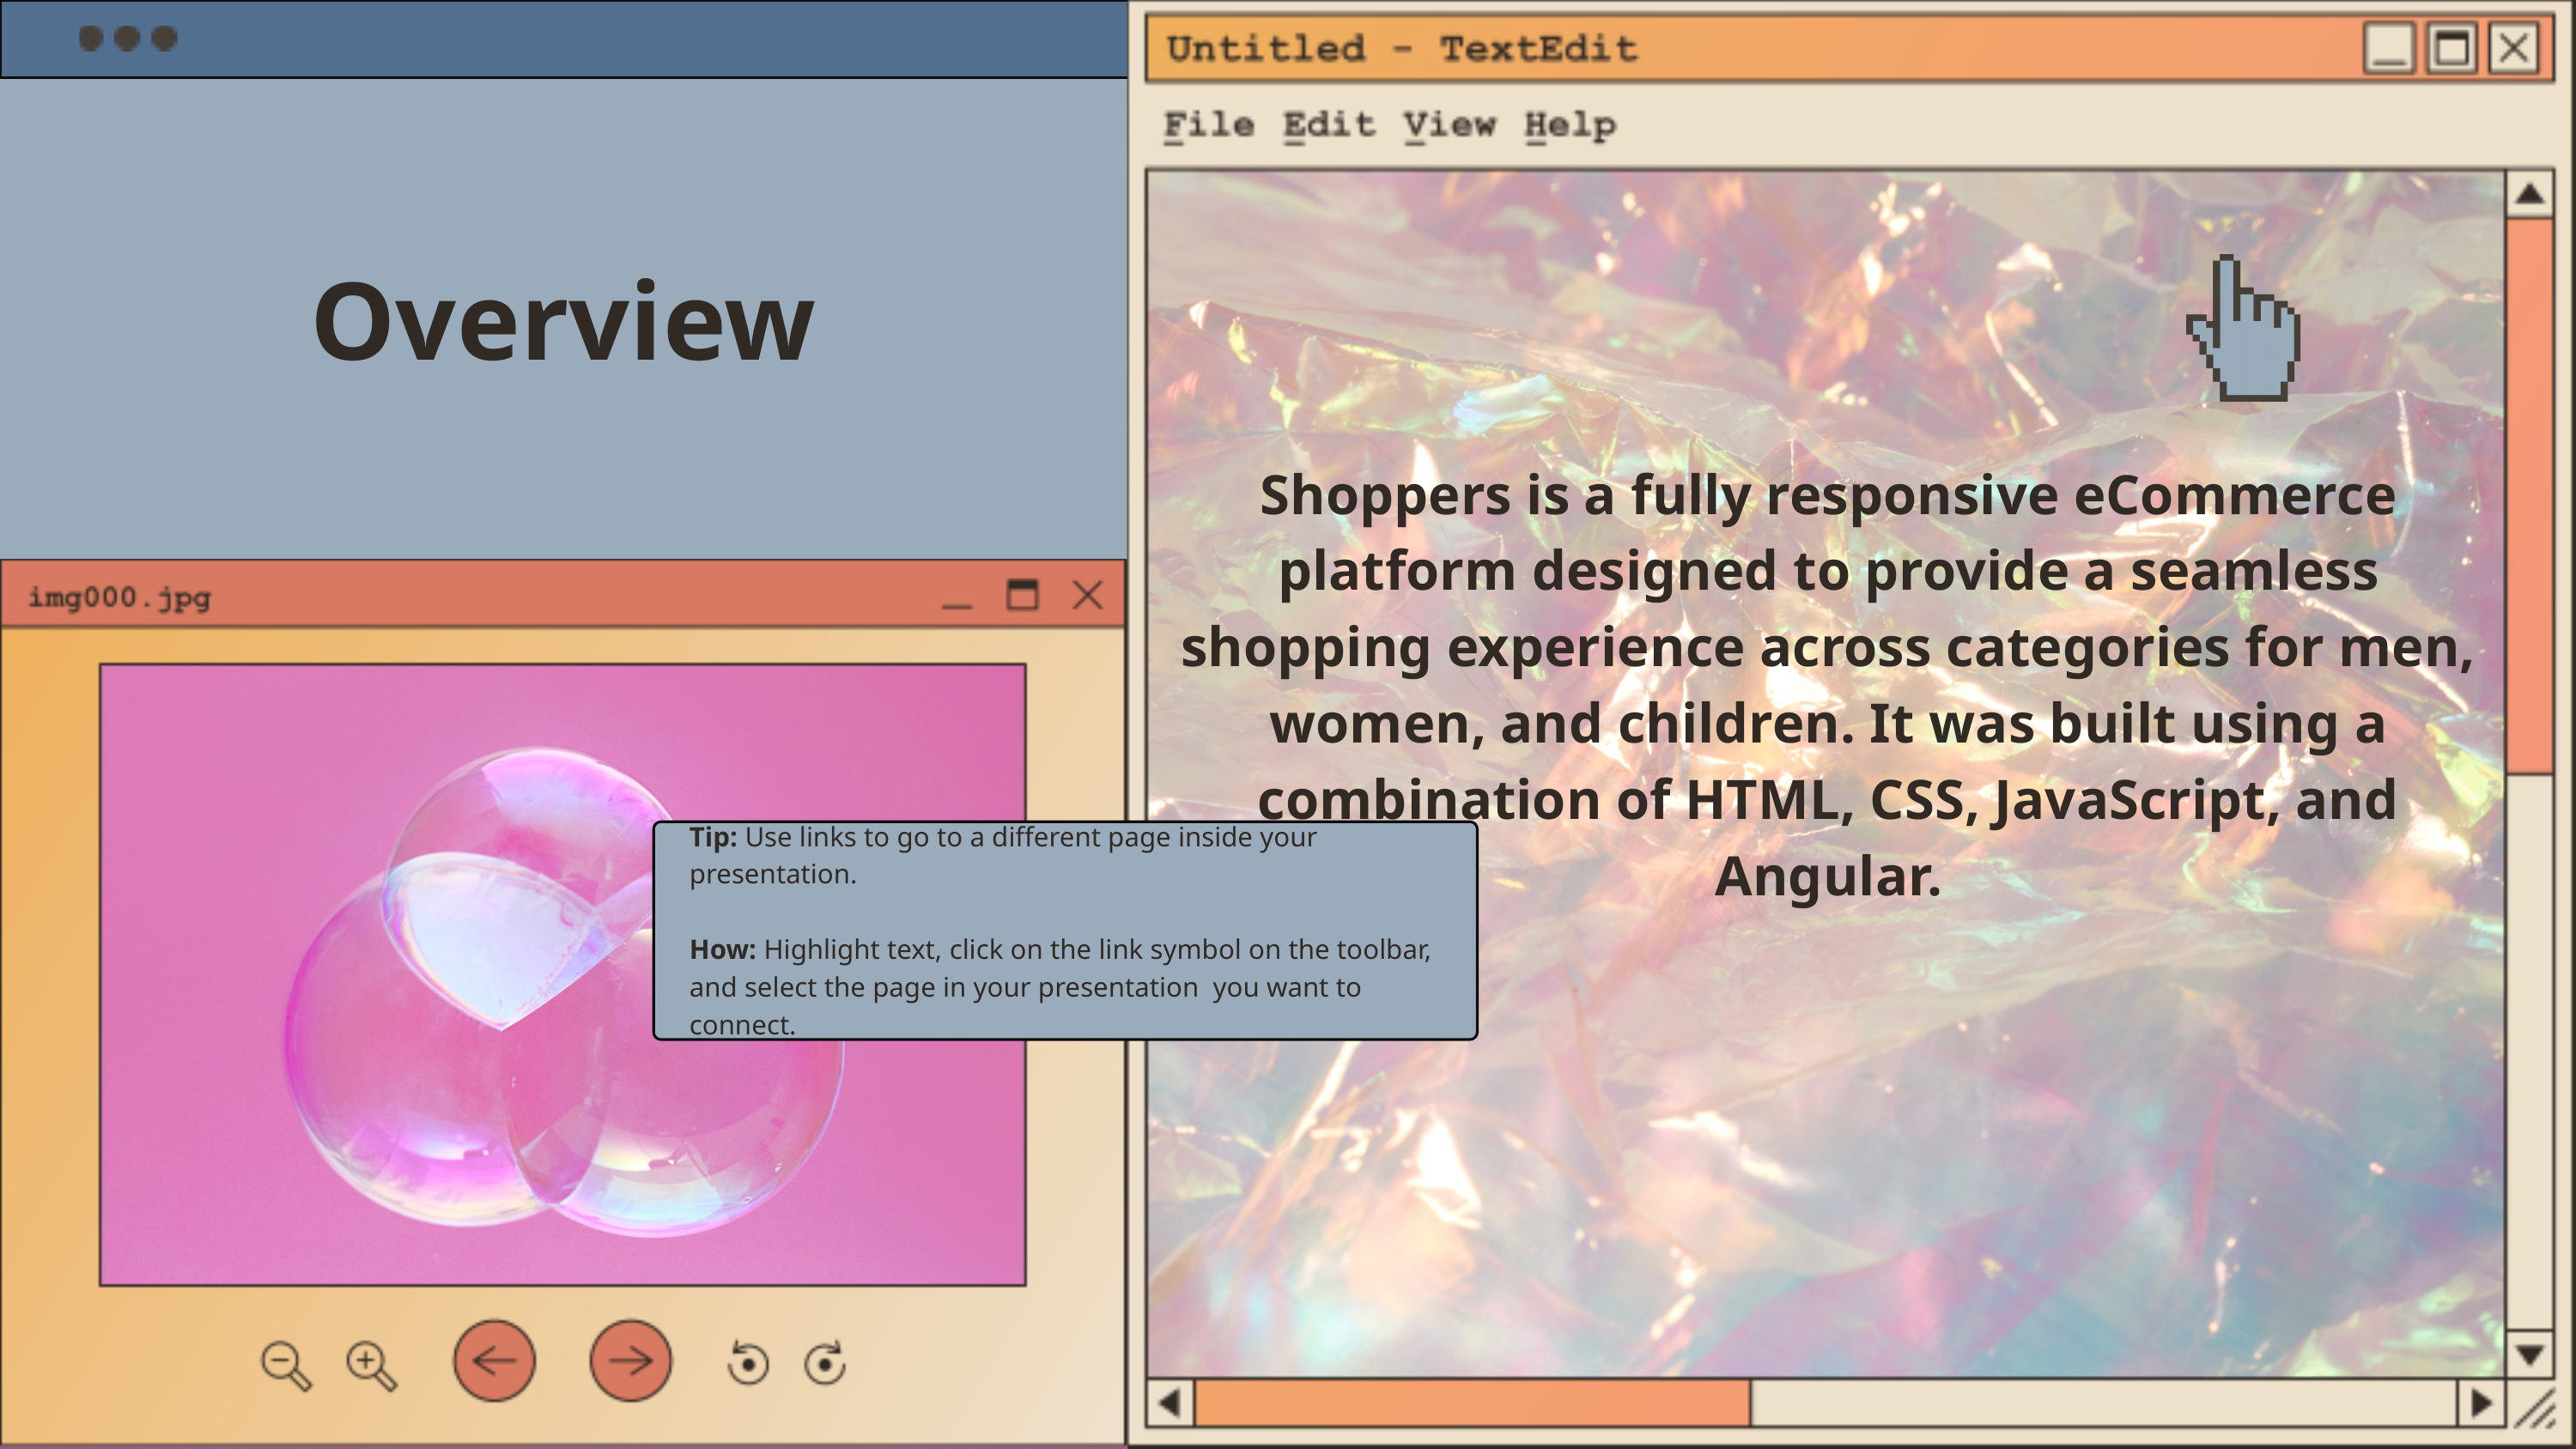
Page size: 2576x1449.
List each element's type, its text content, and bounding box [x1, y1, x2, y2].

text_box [0, 0, 2576, 78]
text_box [2186, 254, 2301, 402]
text_box Overview [160, 252, 967, 382]
text_box Shoppers is a fully responsive eCommerce platform designed to provide a seamless shopping experience across categories for men, women, and children. It was built using a combination of HTML, CSS, JavaScript, and Angular. [1152, 448, 2506, 906]
text_box [0, 559, 1127, 1449]
text_box [1127, 88, 2576, 1449]
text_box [653, 822, 1478, 1040]
